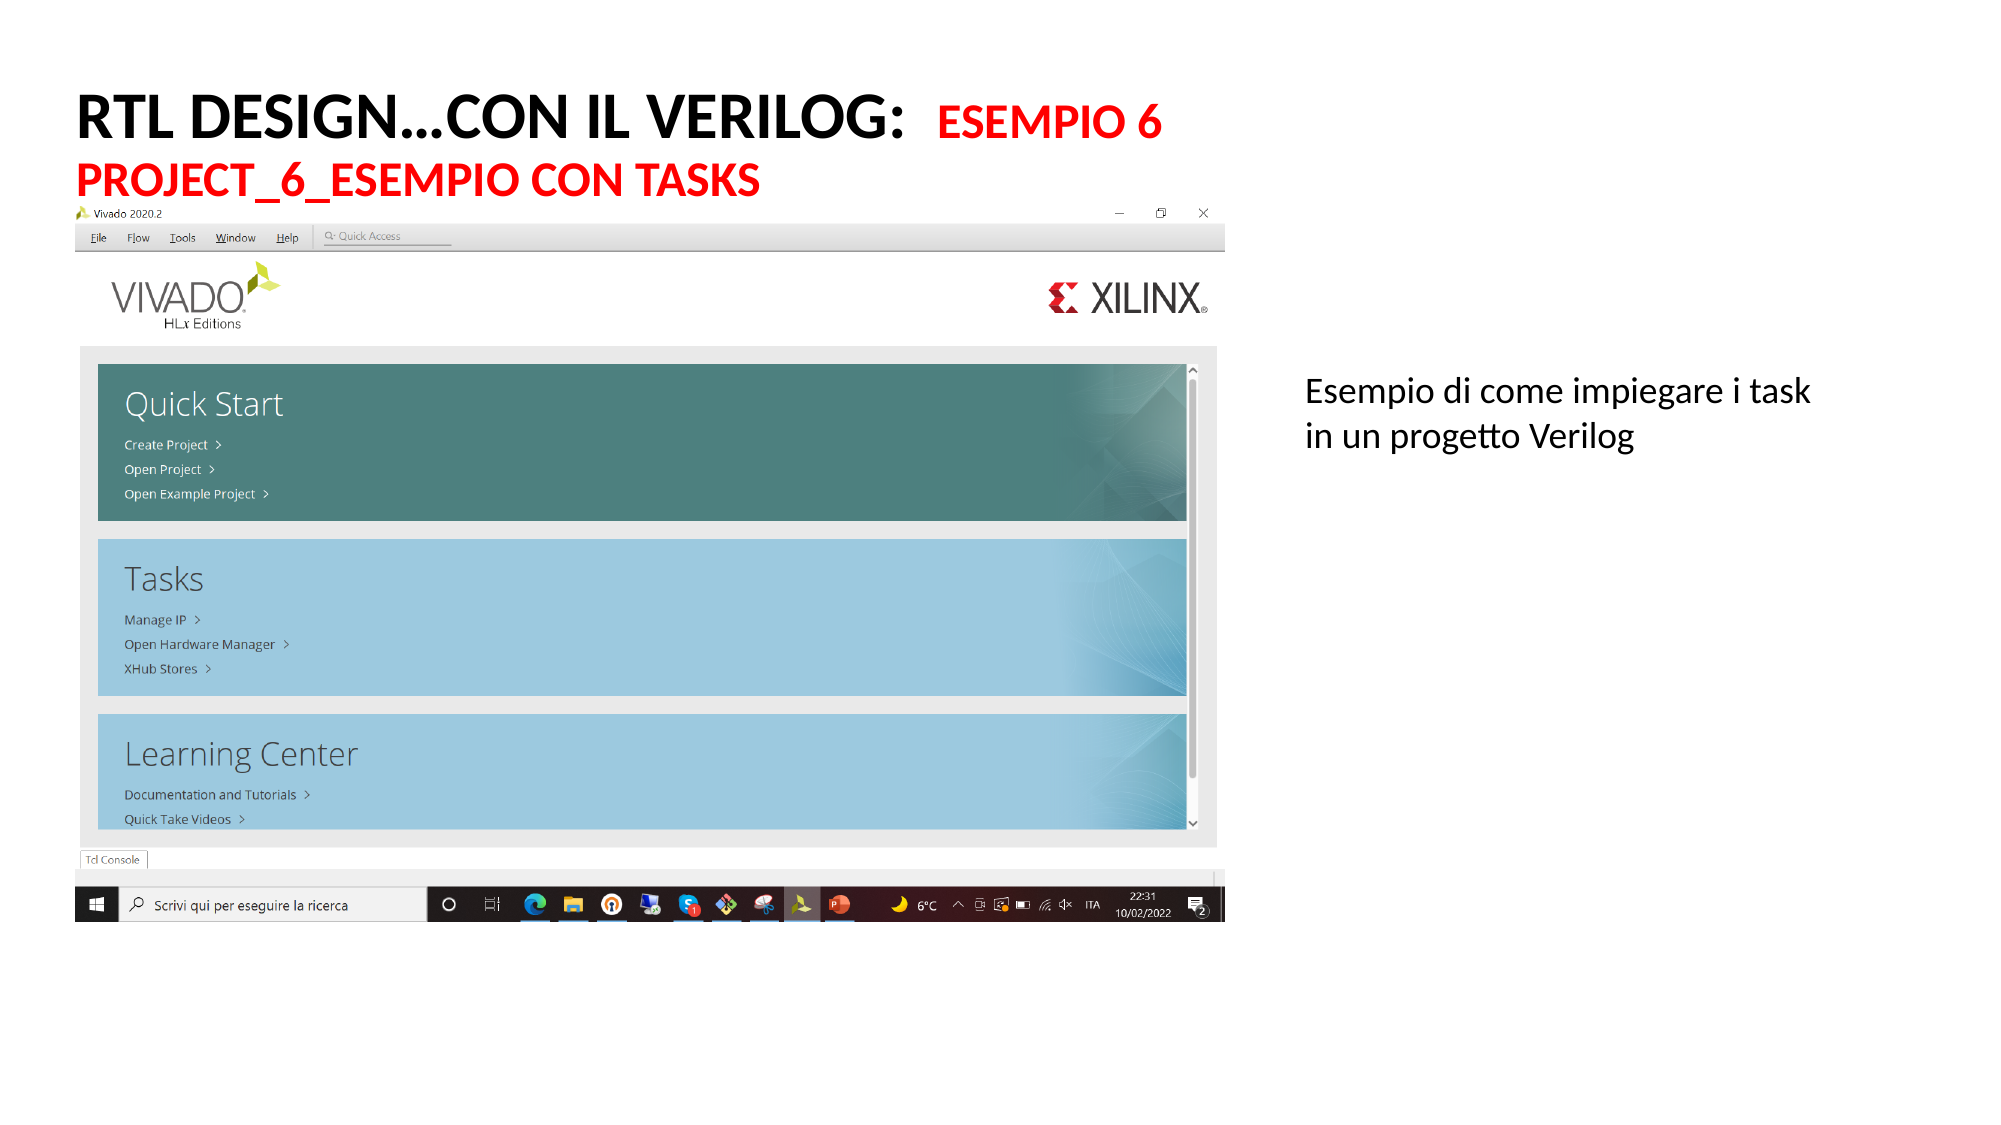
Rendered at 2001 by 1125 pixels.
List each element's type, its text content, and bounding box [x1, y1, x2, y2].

text_box RTL design…con il Verilog: Esempio 6 project_6_Esempio con Tasks [61, 73, 1943, 204]
text_box Esempio di come impiegare i task in un progetto Verilog [1290, 358, 1849, 464]
picture [75, 203, 1225, 922]
